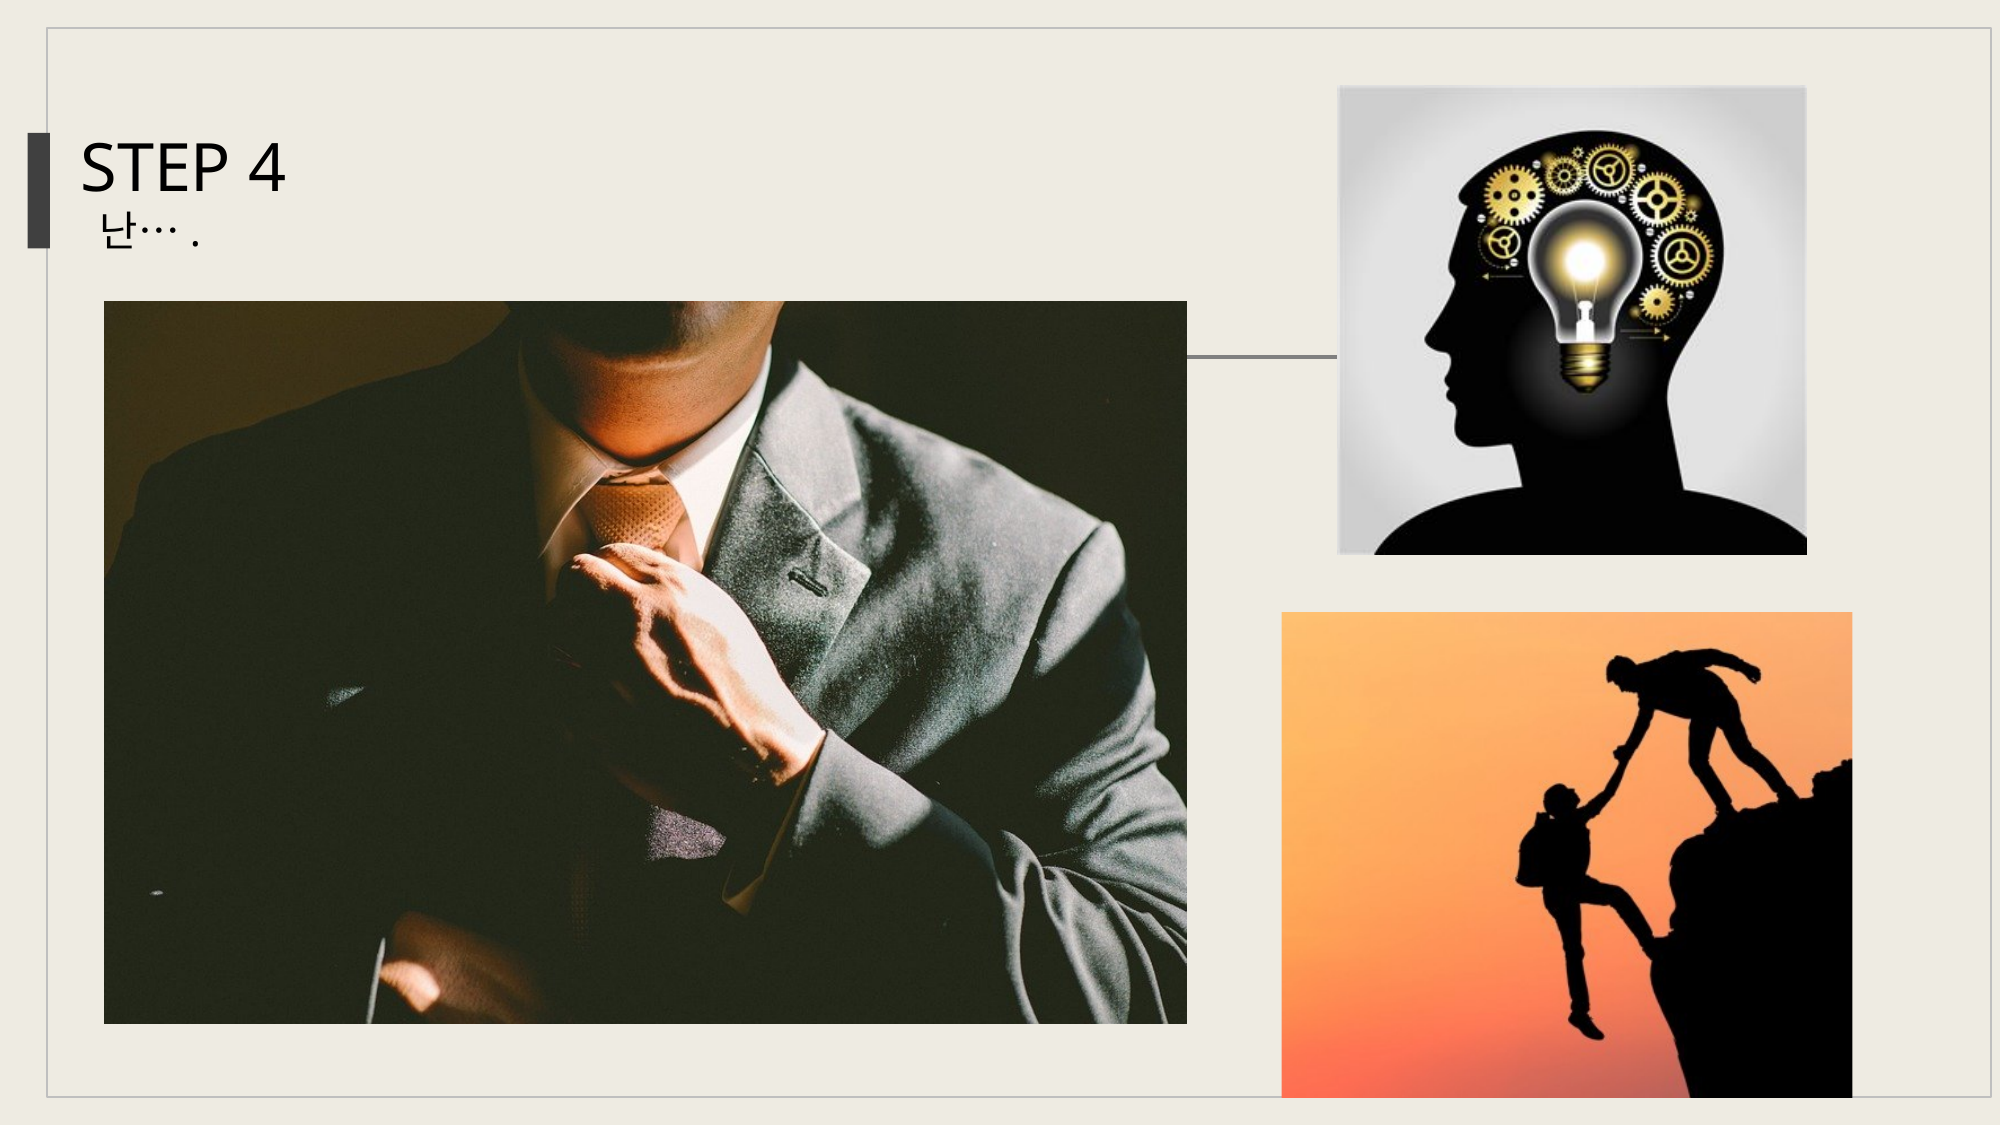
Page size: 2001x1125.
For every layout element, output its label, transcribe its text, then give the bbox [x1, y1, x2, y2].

picture [1337, 85, 1807, 555]
text_box [46, 27, 1992, 1098]
text_box [27, 132, 51, 249]
text_box STEP 4 난…. [65, 117, 932, 263]
picture [104, 301, 1188, 1024]
picture [1281, 611, 1853, 1098]
